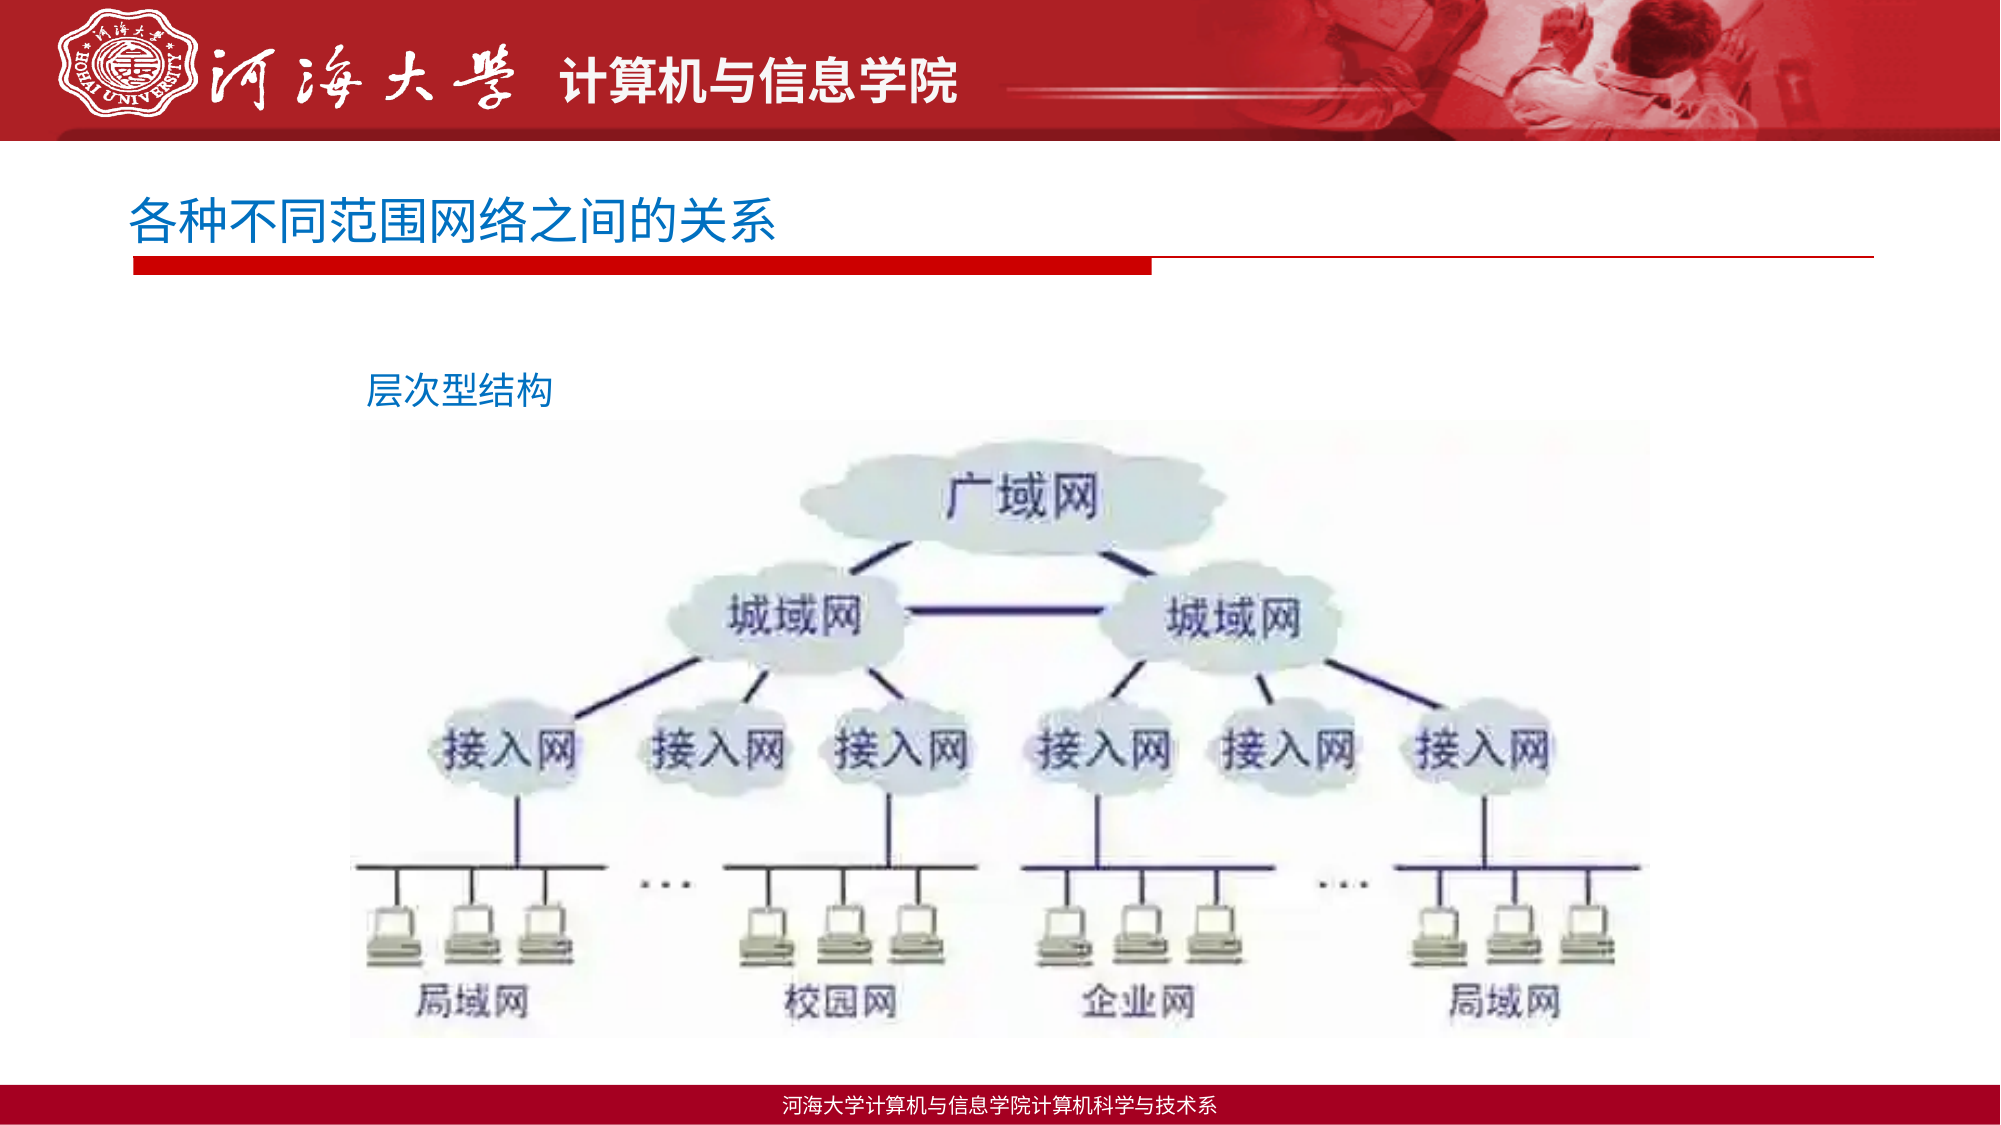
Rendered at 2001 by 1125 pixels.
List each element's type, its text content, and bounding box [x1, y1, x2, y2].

text_box 层次型结构 [351, 368, 569, 419]
picture [0, 0, 2000, 141]
picture [349, 420, 1650, 1039]
text_box 各种不同范围网络之间的关系 [113, 184, 847, 257]
